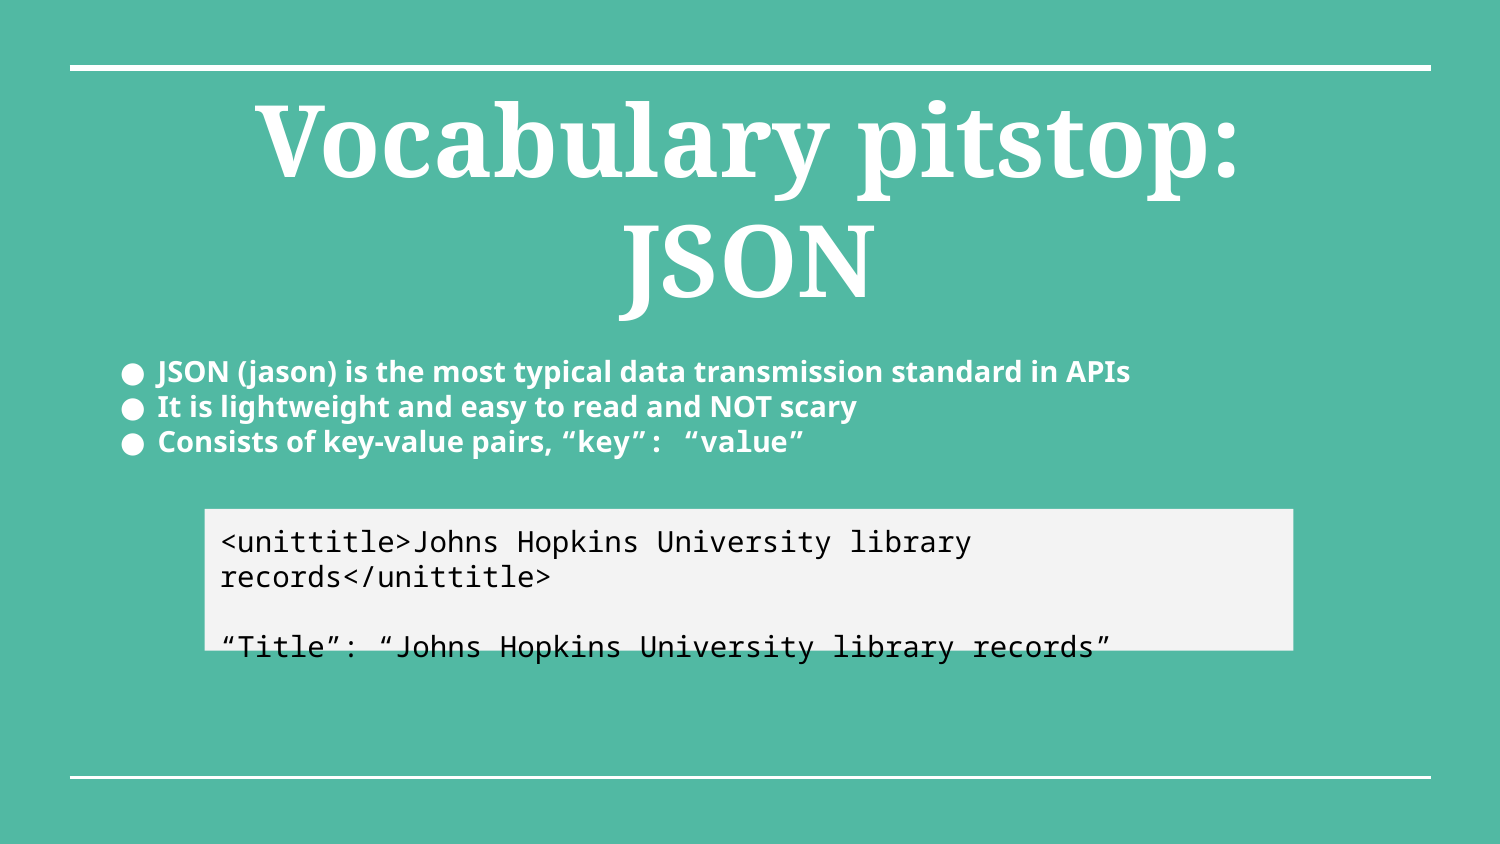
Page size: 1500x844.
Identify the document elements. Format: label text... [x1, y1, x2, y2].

text_box <unittitle>Johns Hopkins University library records</unittitle> “Title”: “Johns Hopkins University library records” [204, 508, 1294, 651]
title Vocabulary pitstop: JSON [68, 96, 1430, 299]
text_box JSON (jason) is the most typical data transmission standard in APIs It is lightweight and easy to read and NOT scary Consists of key-value pairs, “key”: “value” [67, 338, 1431, 817]
